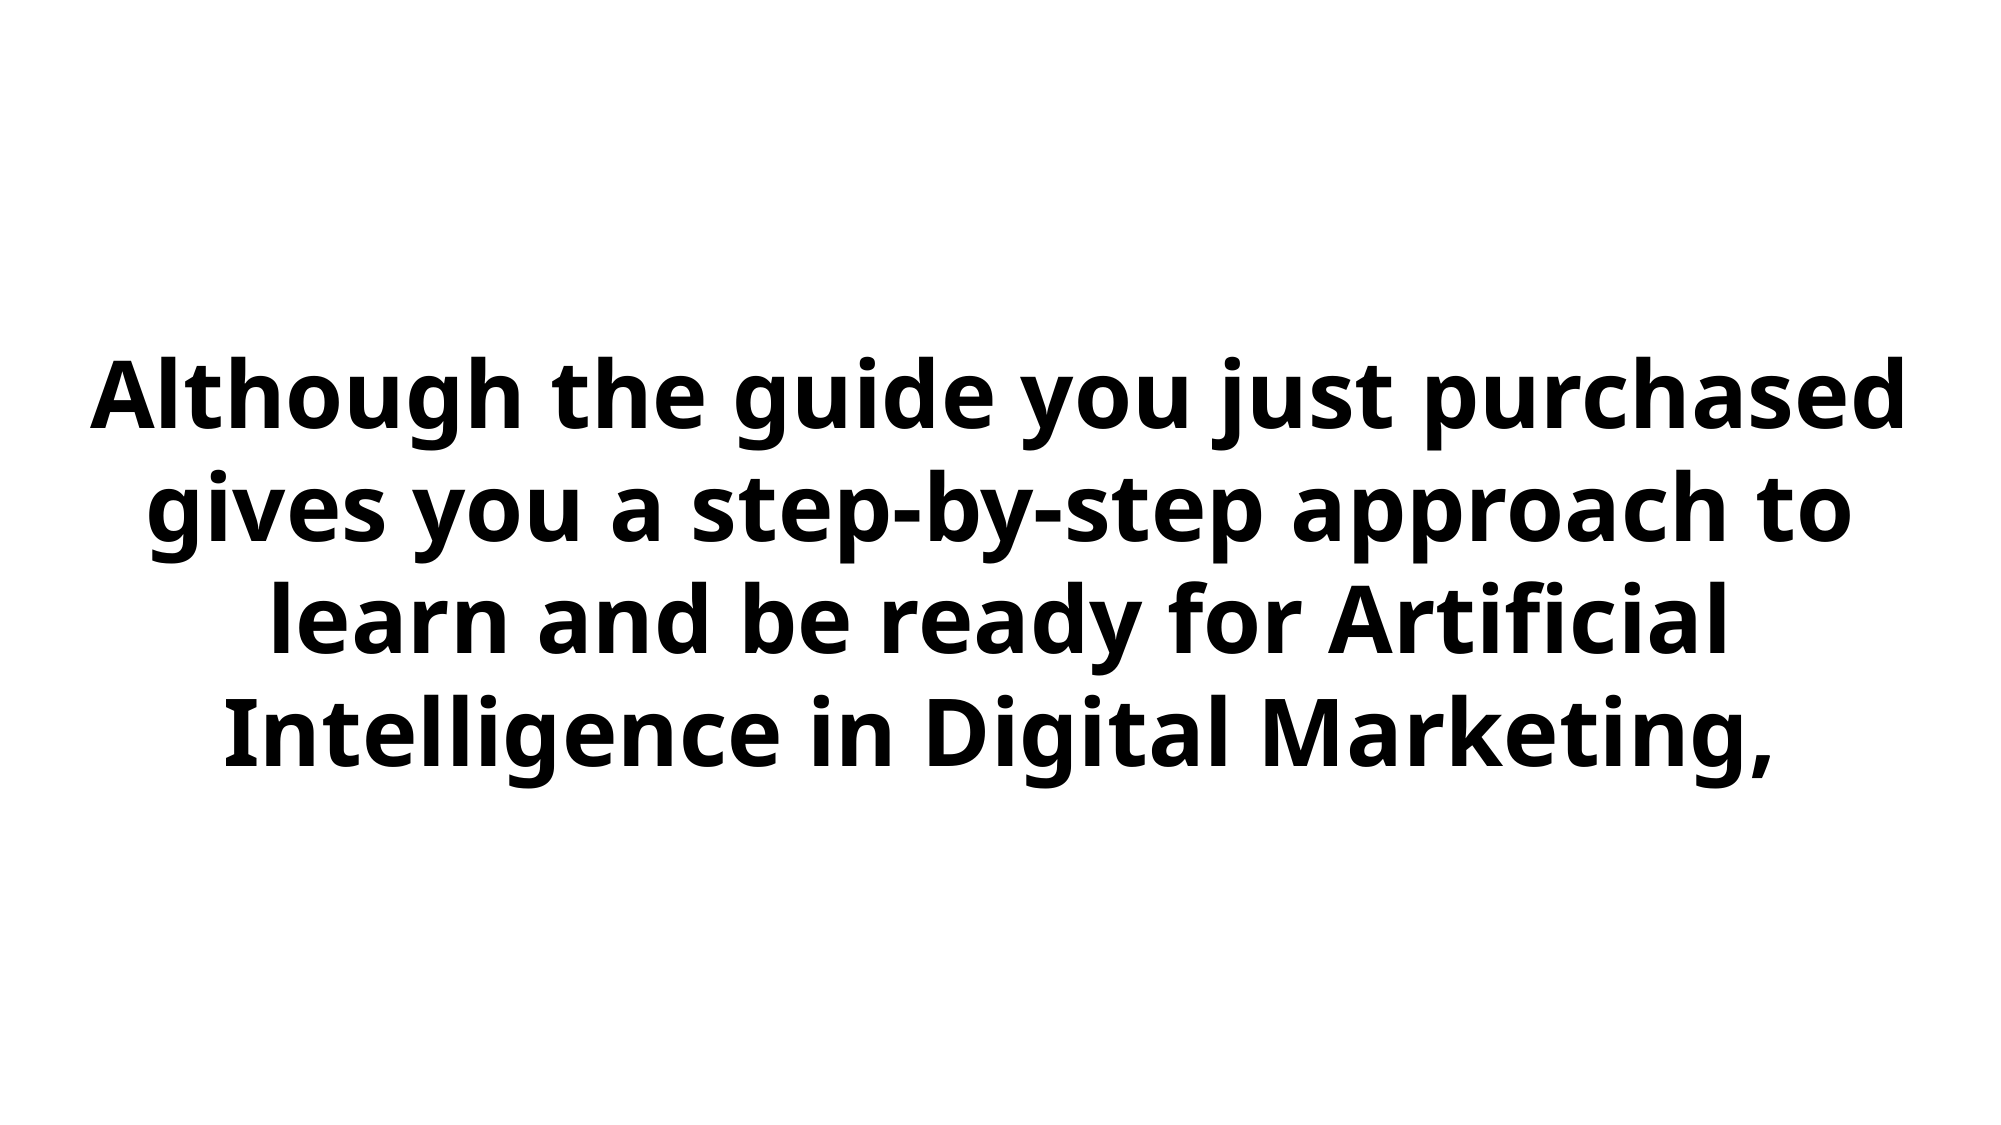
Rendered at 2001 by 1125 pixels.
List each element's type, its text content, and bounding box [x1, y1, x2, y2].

text_box Although the guide you just purchased gives you a step-by-step approach to learn and be ready for Artificial Intelligence in Digital Marketing, [62, 327, 1938, 793]
